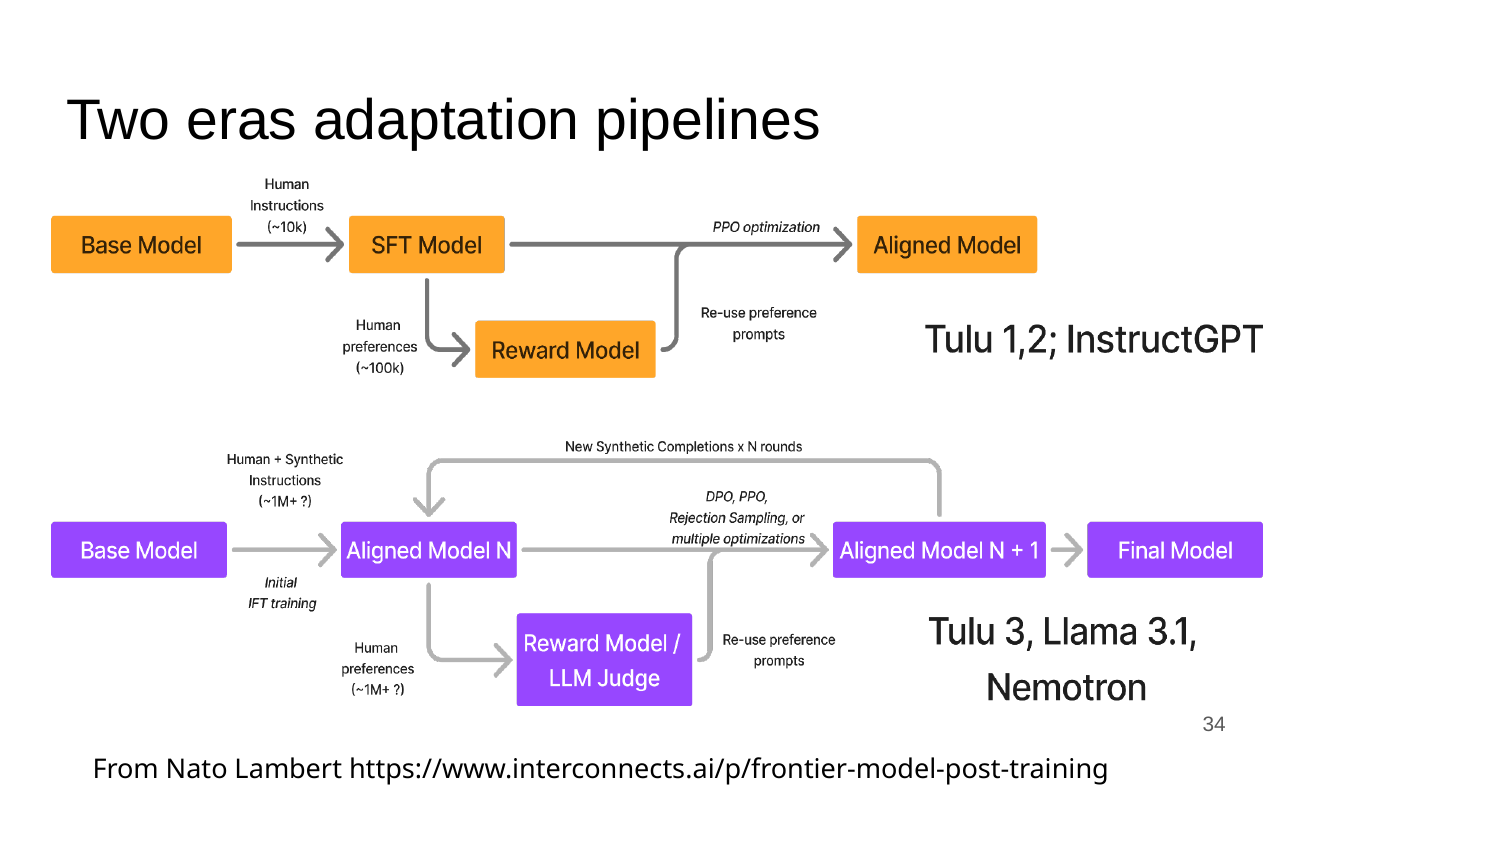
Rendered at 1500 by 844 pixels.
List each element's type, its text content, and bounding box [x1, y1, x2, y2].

slide_number ‹#› [1165, 714, 1241, 736]
title Two eras adaptation pipelines [51, 72, 1449, 167]
text_box From Nato Lambert https://www.interconnects.ai/p/frontier-model-post-training [77, 736, 1263, 800]
picture [50, 178, 1263, 379]
picture [50, 440, 1263, 706]
